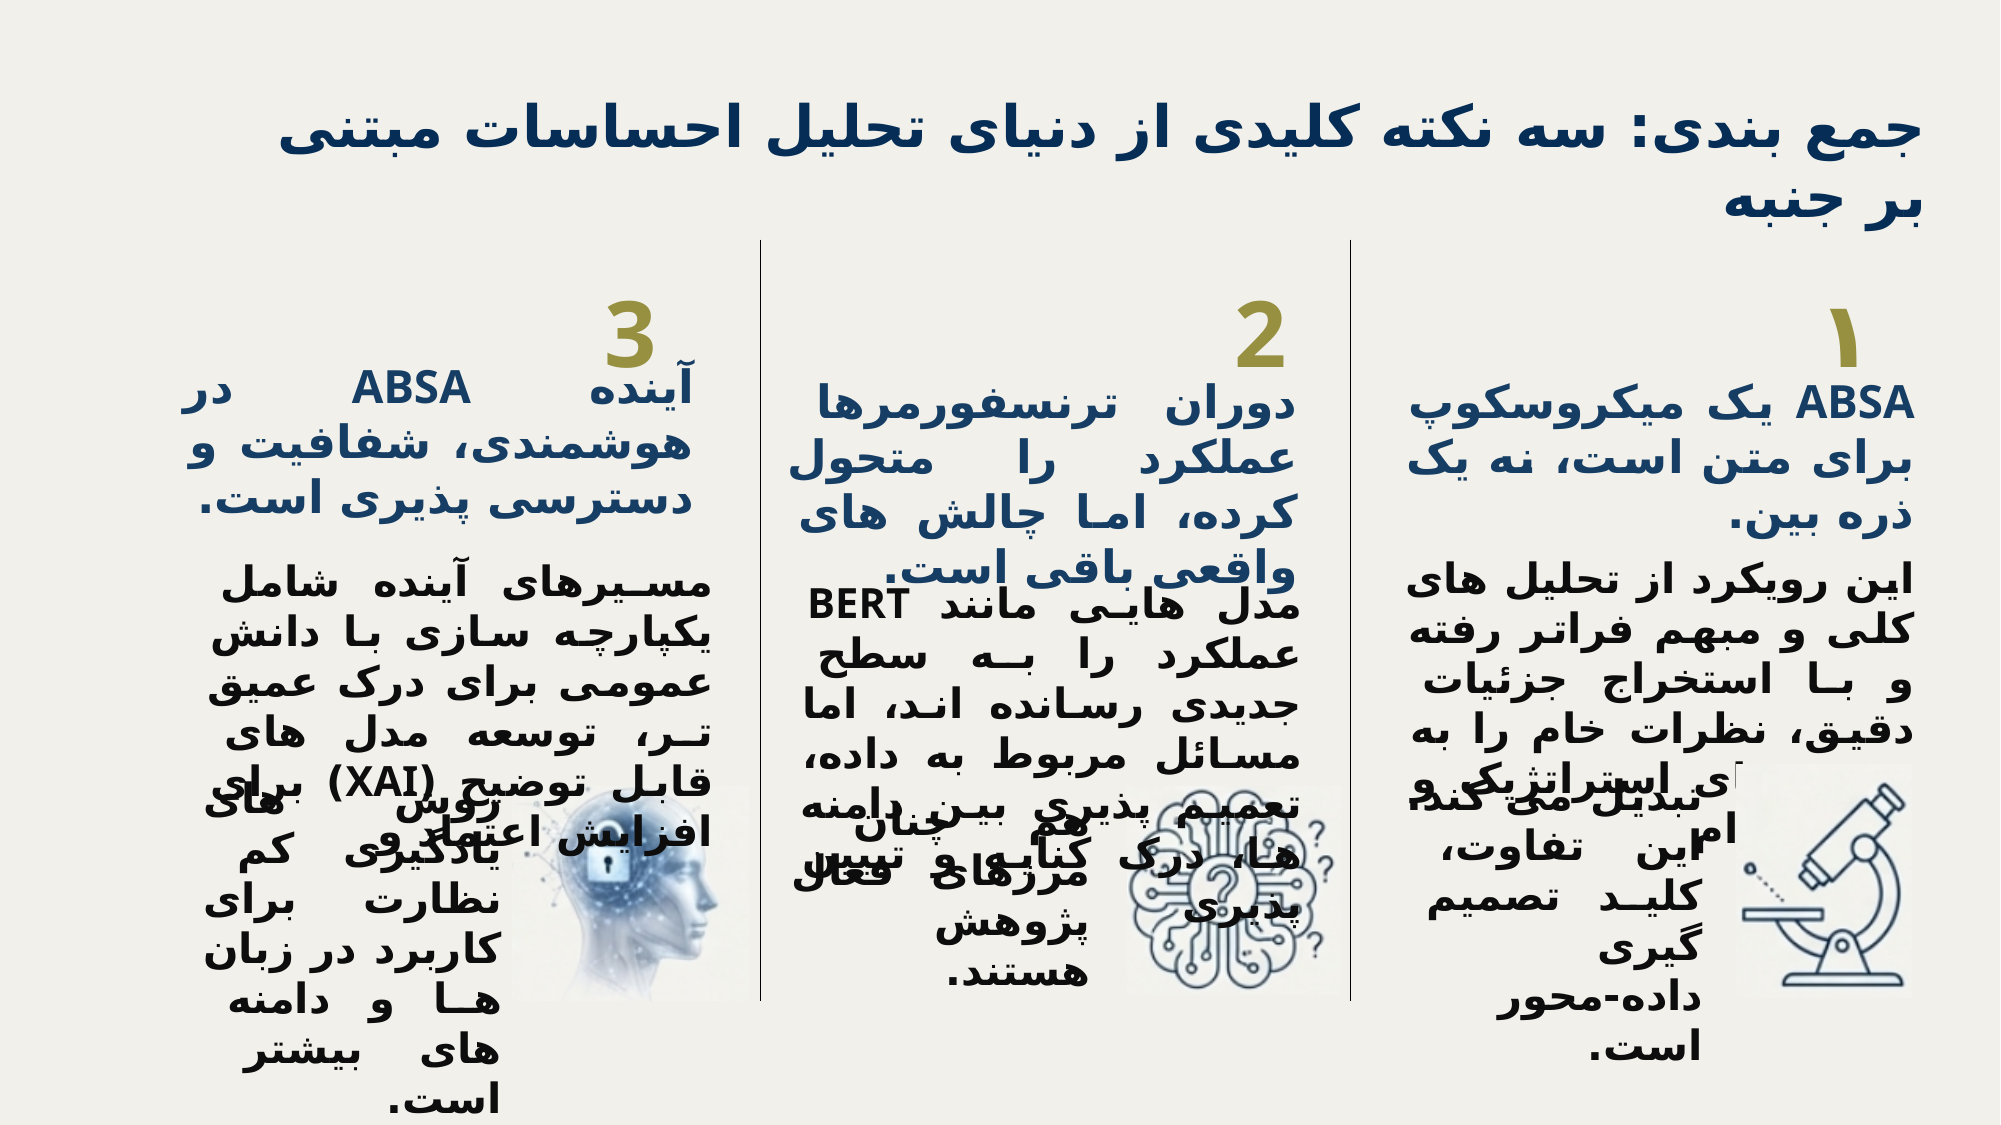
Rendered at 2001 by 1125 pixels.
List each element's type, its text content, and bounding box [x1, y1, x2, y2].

text_box مدل هایی مانند BERT عملکرد را به سطح جدیدی رسانده اند، اما مسائل مربوط به داده، تعمیم پذیری بین دامنه ها، درک کنایه و تبیین پذیری [776, 569, 1317, 935]
text_box این رویکرد از تحلیل های کلی و مبهم فراتر رفته و با استخراج جزئیات دقیق، نظرات خام را به بینش های استراتژیک و قابل اقدام [1389, 544, 1930, 859]
text_box دوران ترنسفورمرها عملکرد را متحول کرده، اما چالش های واقعی باقی است. [772, 365, 1313, 600]
text_box جمع بندی: سه نکته کلیدی از دنیای تحلیل احساسات مبتنی بر جنبه [189, 82, 1941, 237]
table_header [761, 240, 1350, 1001]
text_box 2 [1203, 268, 1317, 394]
text_box 3 [573, 268, 687, 350]
table_header [1351, 240, 1941, 1001]
picture [1735, 763, 1912, 998]
text_box روش های یادگیری کم نظارت برای کاربرد در زبان ها و دامنه های بیشتر است. [188, 764, 517, 1125]
text_box ۱ [1789, 268, 1903, 365]
text_box هم چنان مرزهای فعال پژوهش هستند. [776, 786, 1106, 1002]
text_box آینده ABSA در هوشمندی، شفافیت و دسترسی پذیری است. [169, 350, 710, 531]
picture [1127, 785, 1341, 995]
text_box تبدیل می کند. این تفاوت، کلید تصمیم گیری داده-محور است. [1389, 761, 1718, 1076]
text_box مسیرهای آینده شامل یکپارچه سازی با دانش عمومی برای درک عمیق تر، توسعه مدل های قابل توضیح (XAI) برای افزایش اعتماد و [188, 547, 729, 785]
table_header [170, 240, 760, 1001]
picture [511, 785, 749, 1002]
text_box ABSA یک میکروسکوپ برای متن است، نه یک ذره بین. [1389, 365, 1930, 544]
